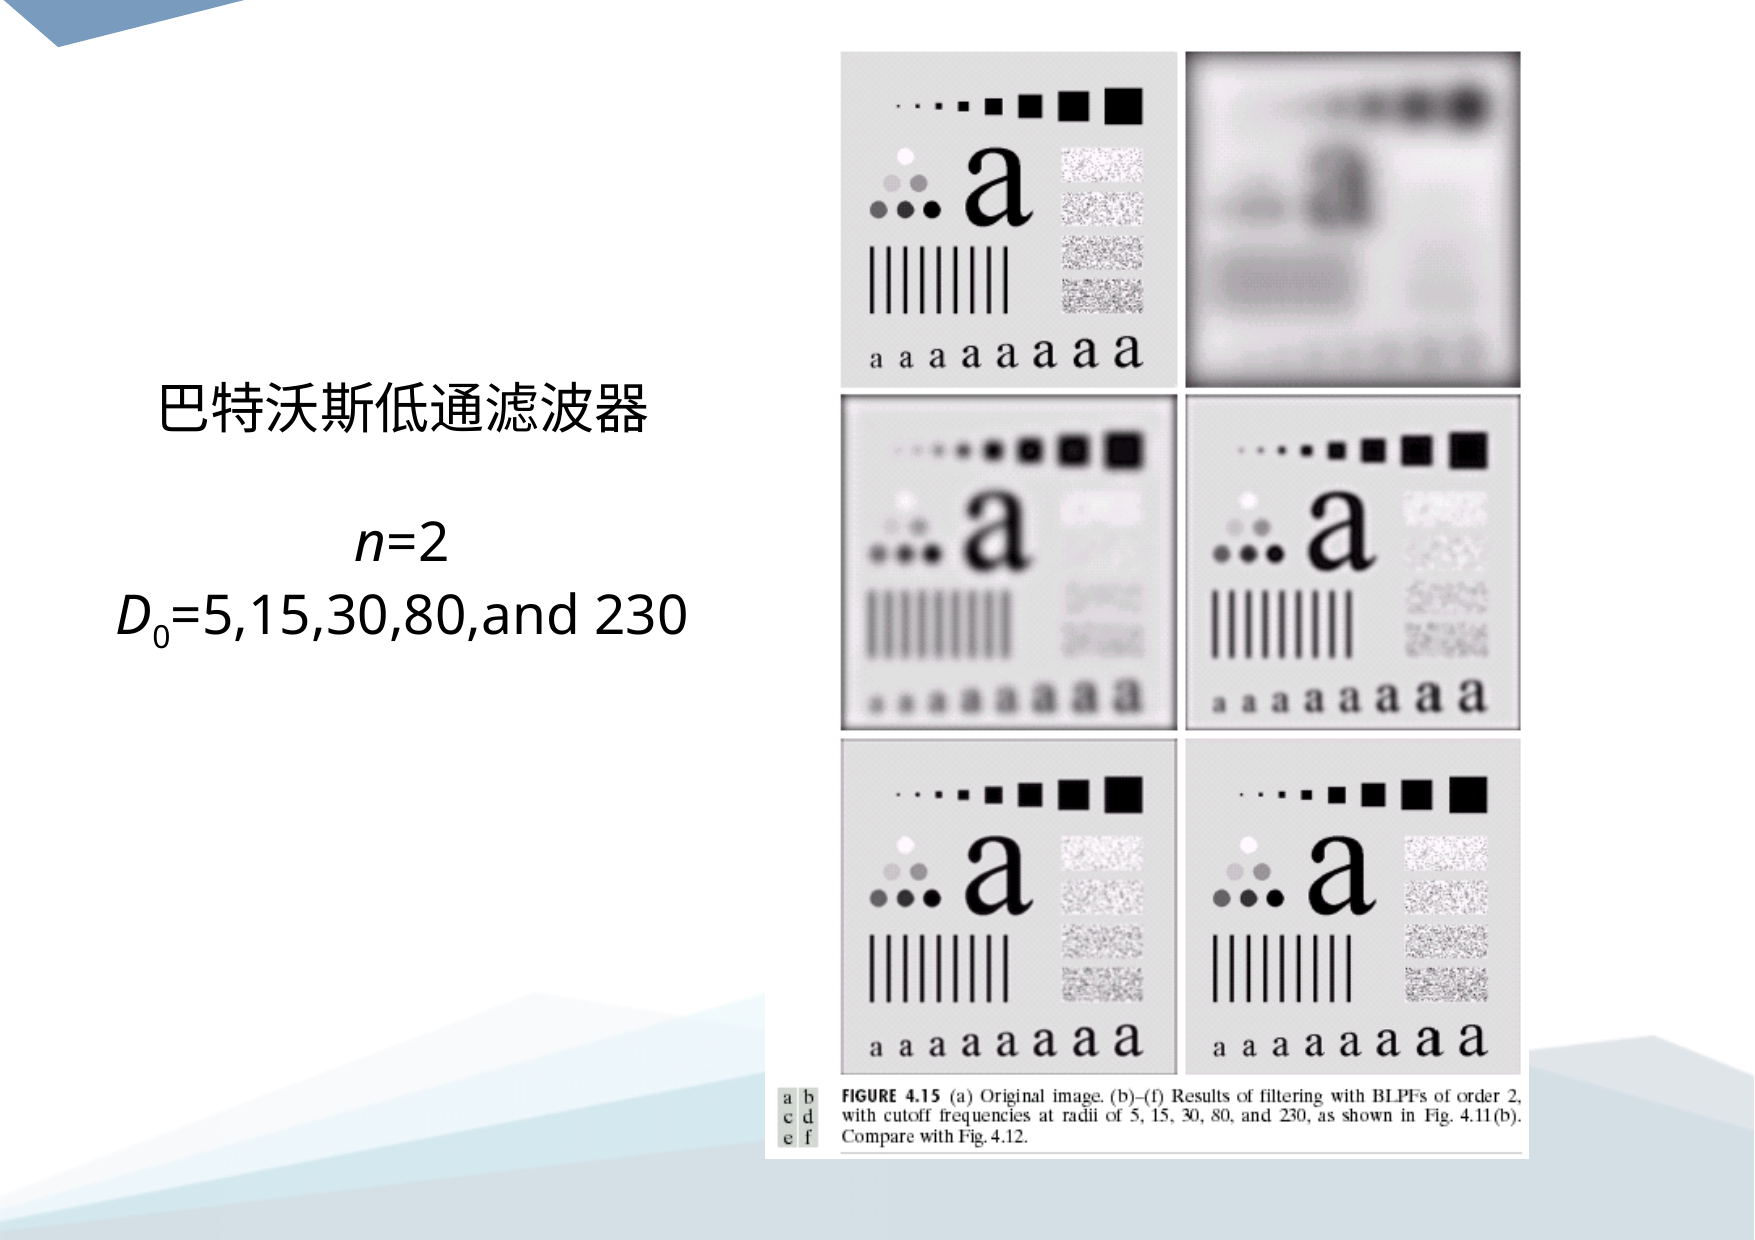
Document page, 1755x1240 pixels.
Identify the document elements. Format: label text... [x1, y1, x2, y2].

text_box 巴特沃斯低通滤波器 n=2 D0=5,15,30,80,and 230 [100, 366, 704, 663]
text_box [3, 0, 245, 48]
picture [0, 46, 1755, 1240]
